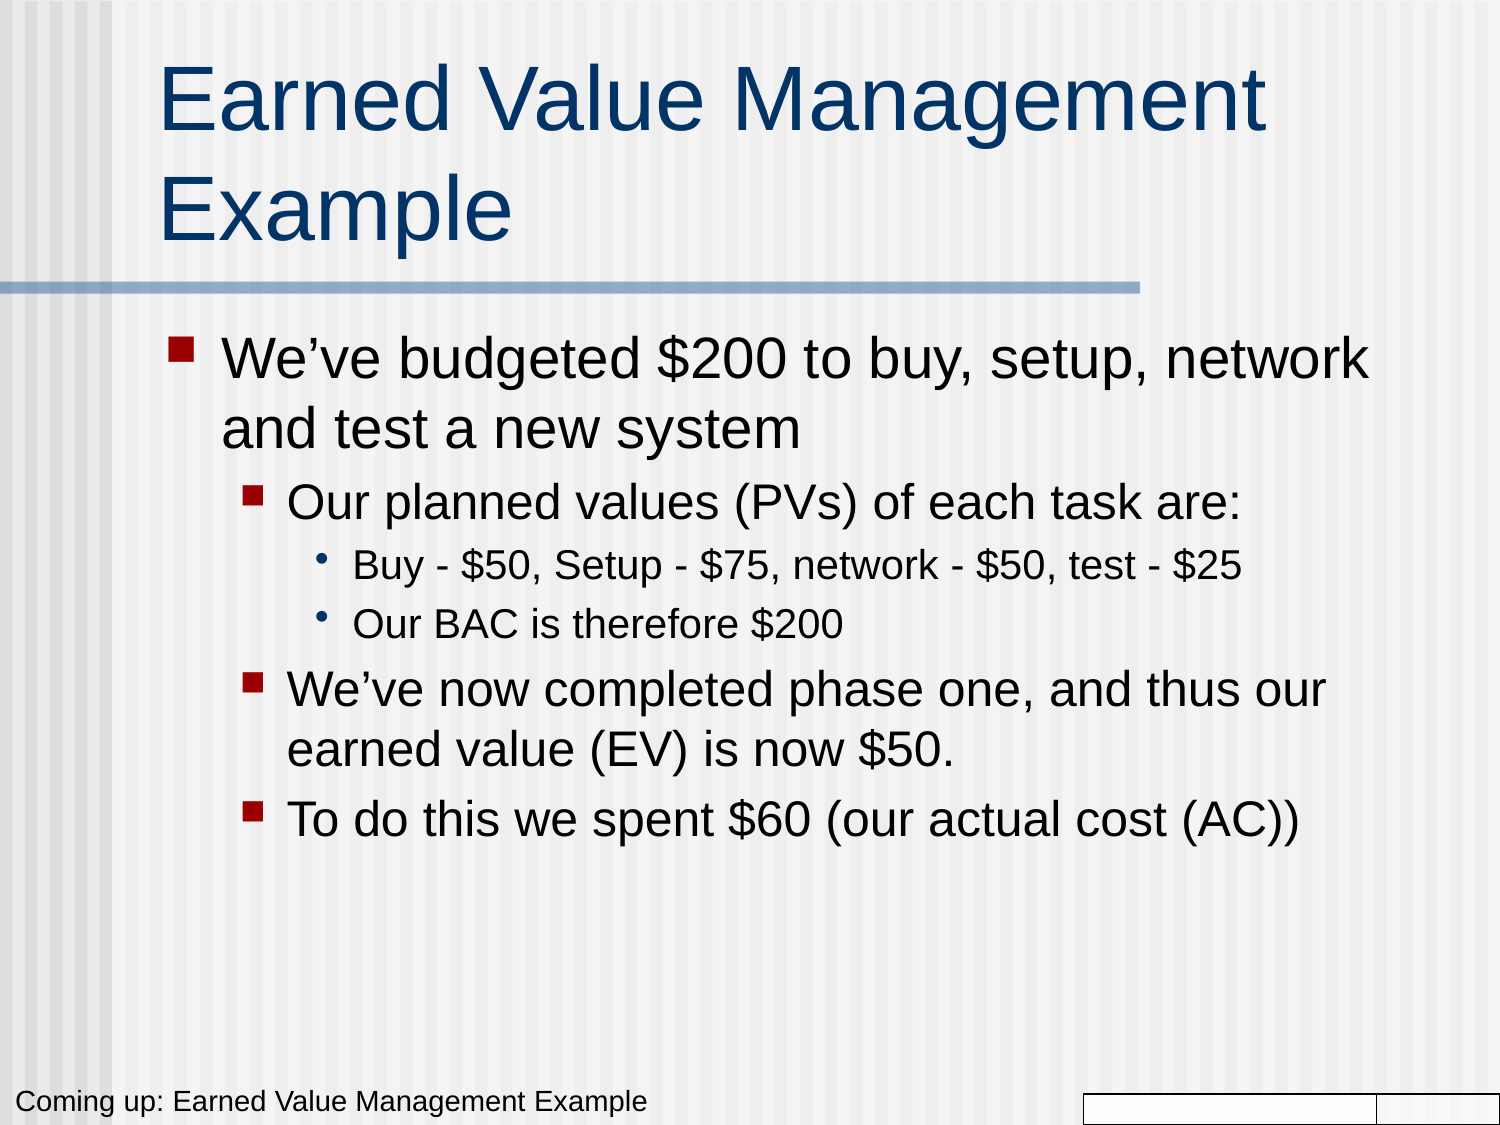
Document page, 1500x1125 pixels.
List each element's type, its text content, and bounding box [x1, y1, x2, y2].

title Earned Value Management Example [142, 87, 1482, 267]
text_box [1376, 1093, 1500, 1125]
list We’ve budgeted $200 to buy, setup, network and test a new system Our planned values (PVs) of each task are: Buy - $50, Setup - $75, network - $50, test - $25 Our BAC is therefore $200 We’ve now completed phase one, and thus our earned value (EV) is now $50. To do this we spent $60 (our actual cost (AC)) [149, 312, 1481, 1000]
footer Coming up: Earned Value Management Example [0, 1074, 988, 1125]
text_box [1083, 1093, 1376, 1125]
